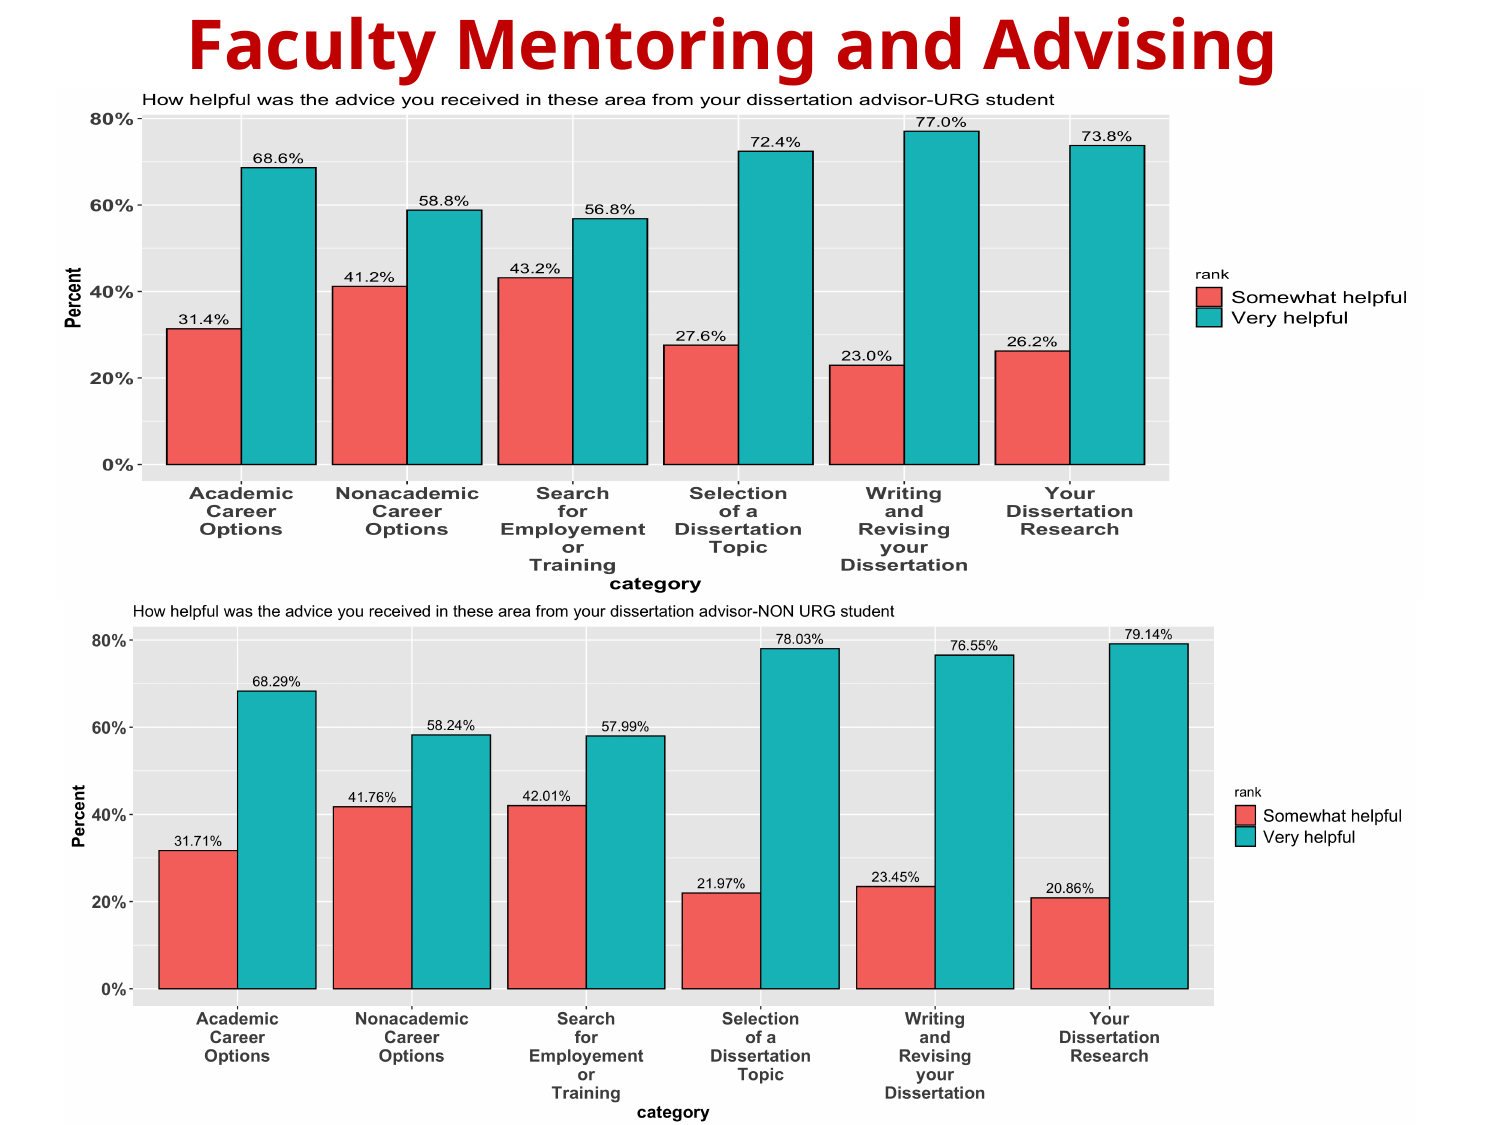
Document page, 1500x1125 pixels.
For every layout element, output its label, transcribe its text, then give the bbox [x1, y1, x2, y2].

title Faculty Mentoring and Advising [23, 0, 1444, 103]
picture [56, 87, 1425, 1125]
